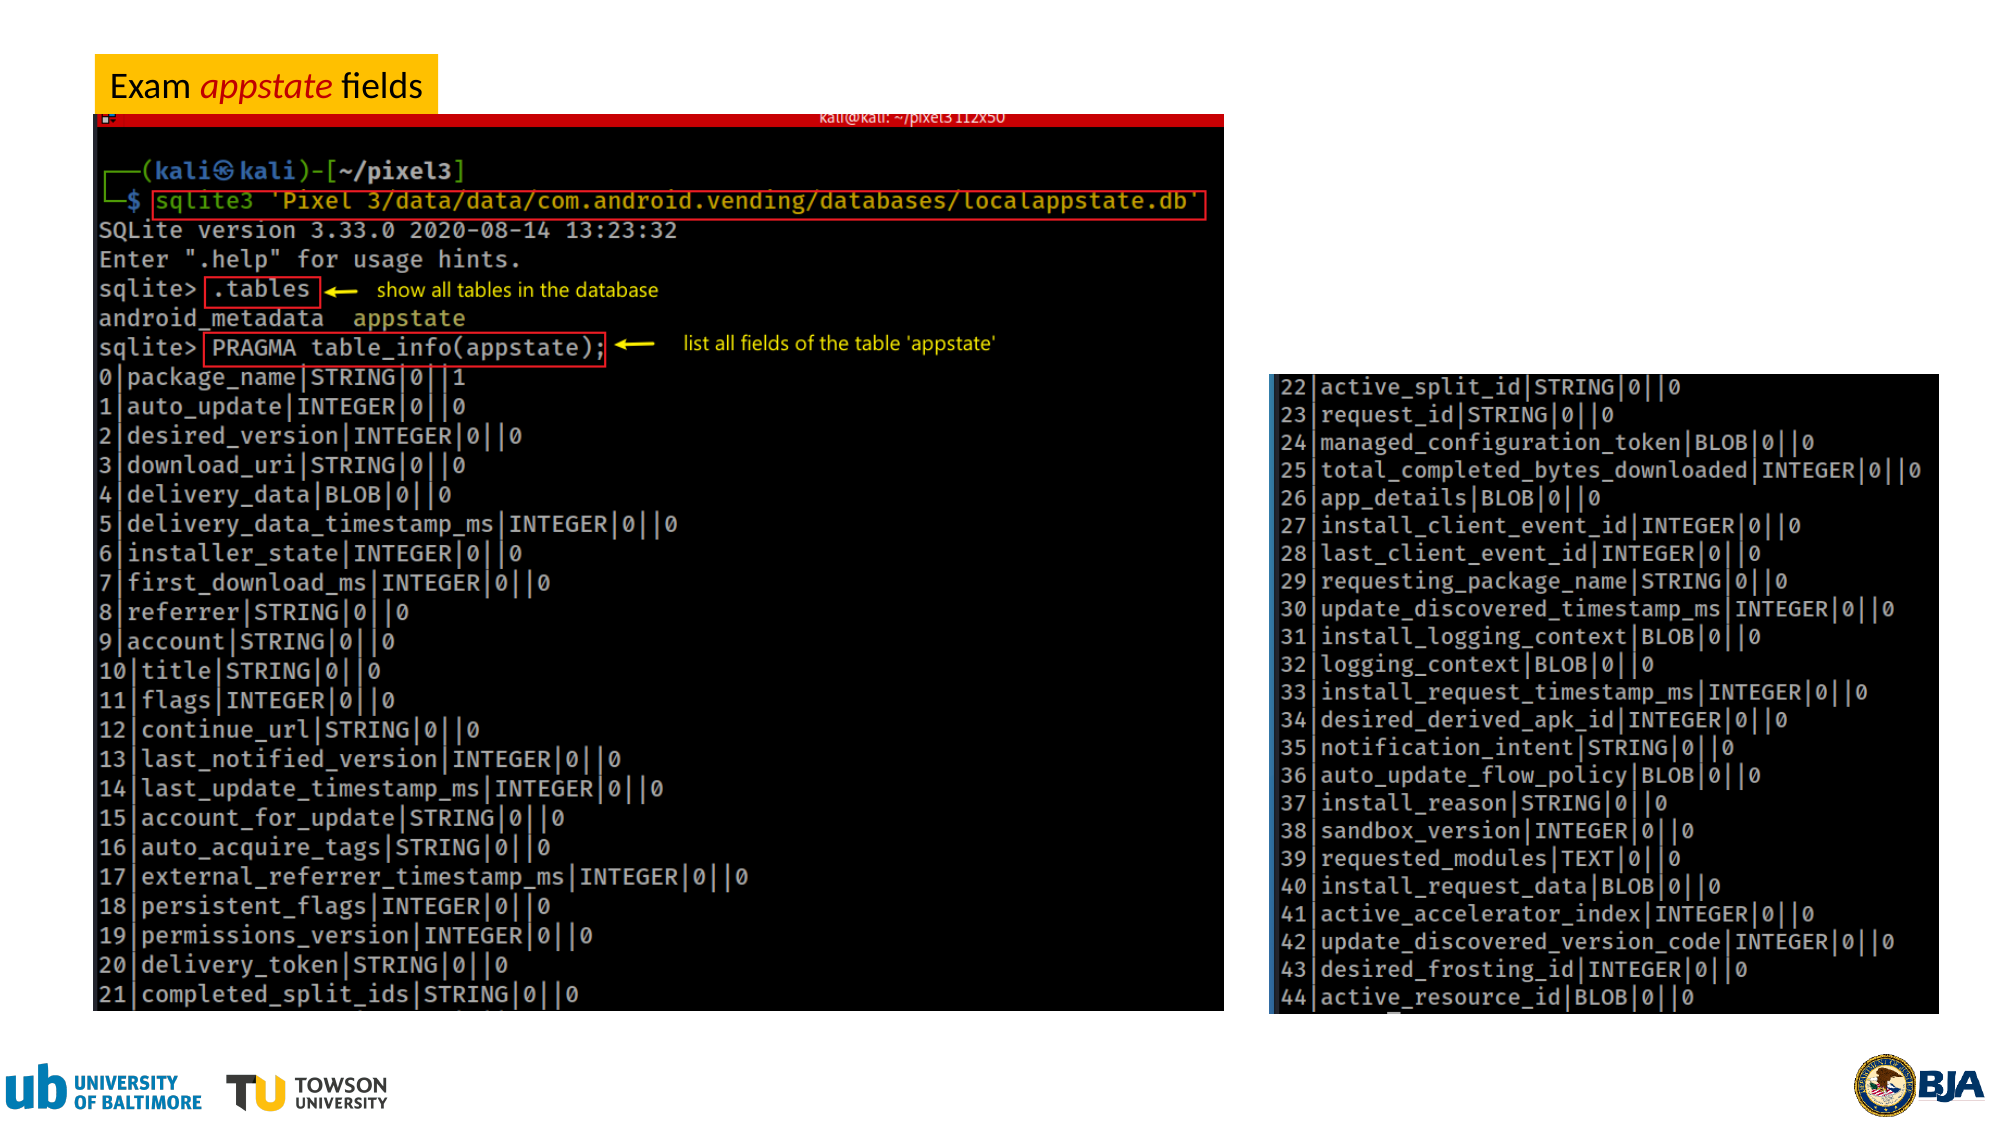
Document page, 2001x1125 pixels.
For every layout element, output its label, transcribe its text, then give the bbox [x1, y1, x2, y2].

picture [93, 114, 1224, 1011]
text_box Exam appstate fields [94, 54, 439, 114]
picture [0, 1031, 407, 1125]
picture [1854, 1054, 1986, 1117]
picture [1269, 374, 1939, 1014]
